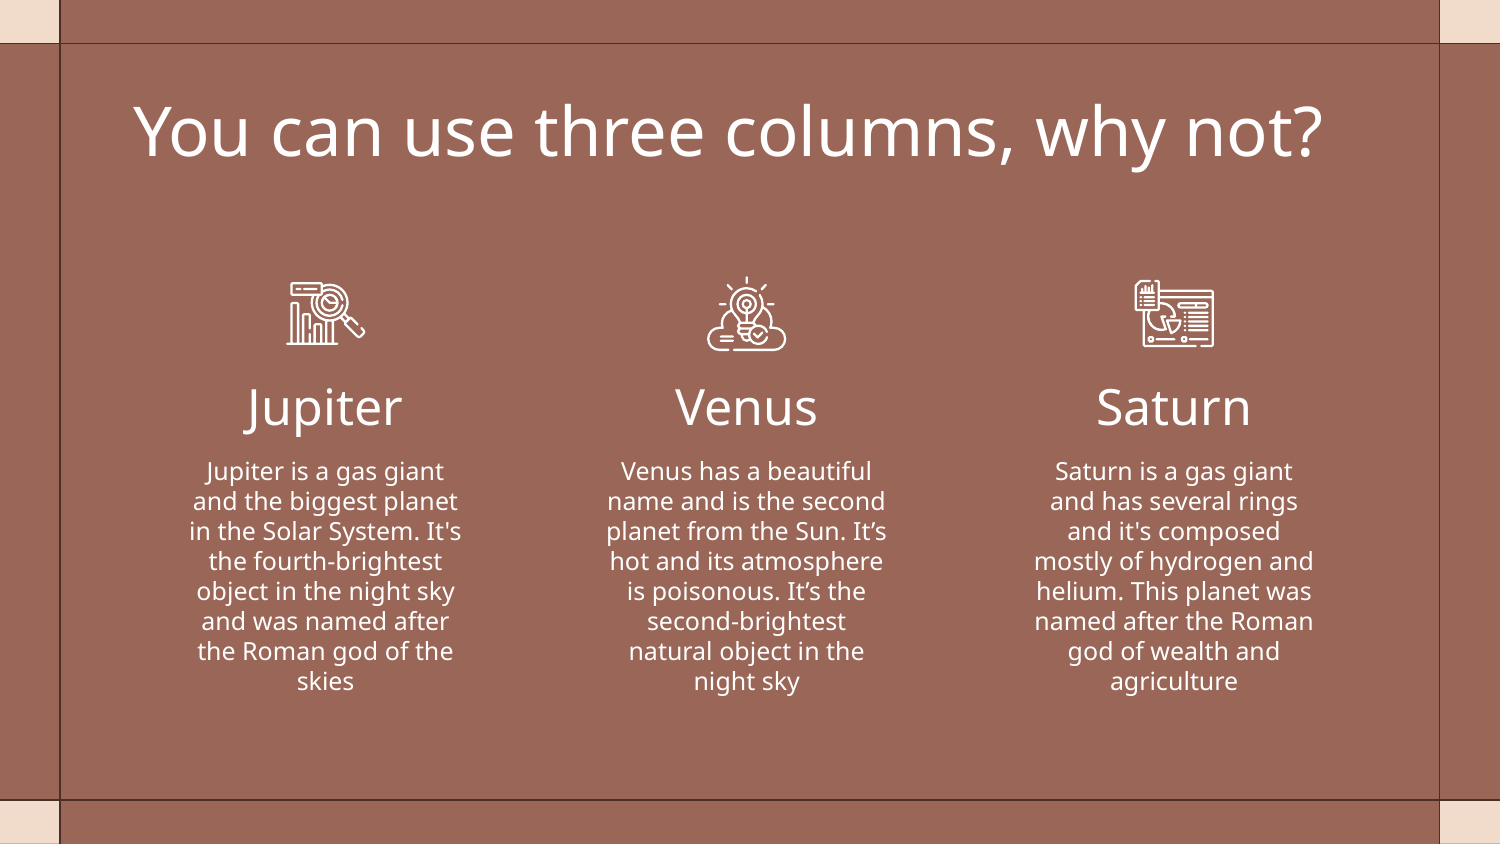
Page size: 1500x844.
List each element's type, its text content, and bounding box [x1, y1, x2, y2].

subtitle Venus has a beautiful name and is the second planet from the Sun. It’s hot and its atmosphere is poisonous. It’s the second-brightest natural object in the night sky [587, 440, 906, 681]
subtitle Jupiter is a gas giant and the biggest planet in the Solar System. It's the fourth-brightest object in the night sky and was named after the Roman god of the skies [166, 440, 485, 681]
title You can use three columns, why not? [118, 72, 1382, 167]
subtitle Jupiter [166, 363, 485, 440]
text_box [1134, 279, 1215, 348]
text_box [706, 275, 787, 352]
subtitle Saturn is a gas giant and has several rings and it's composed mostly of hydrogen and helium. This planet was named after the Roman god of wealth and agriculture [1015, 451, 1334, 681]
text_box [285, 281, 366, 346]
subtitle Venus [587, 363, 906, 440]
subtitle Saturn [1015, 363, 1334, 451]
